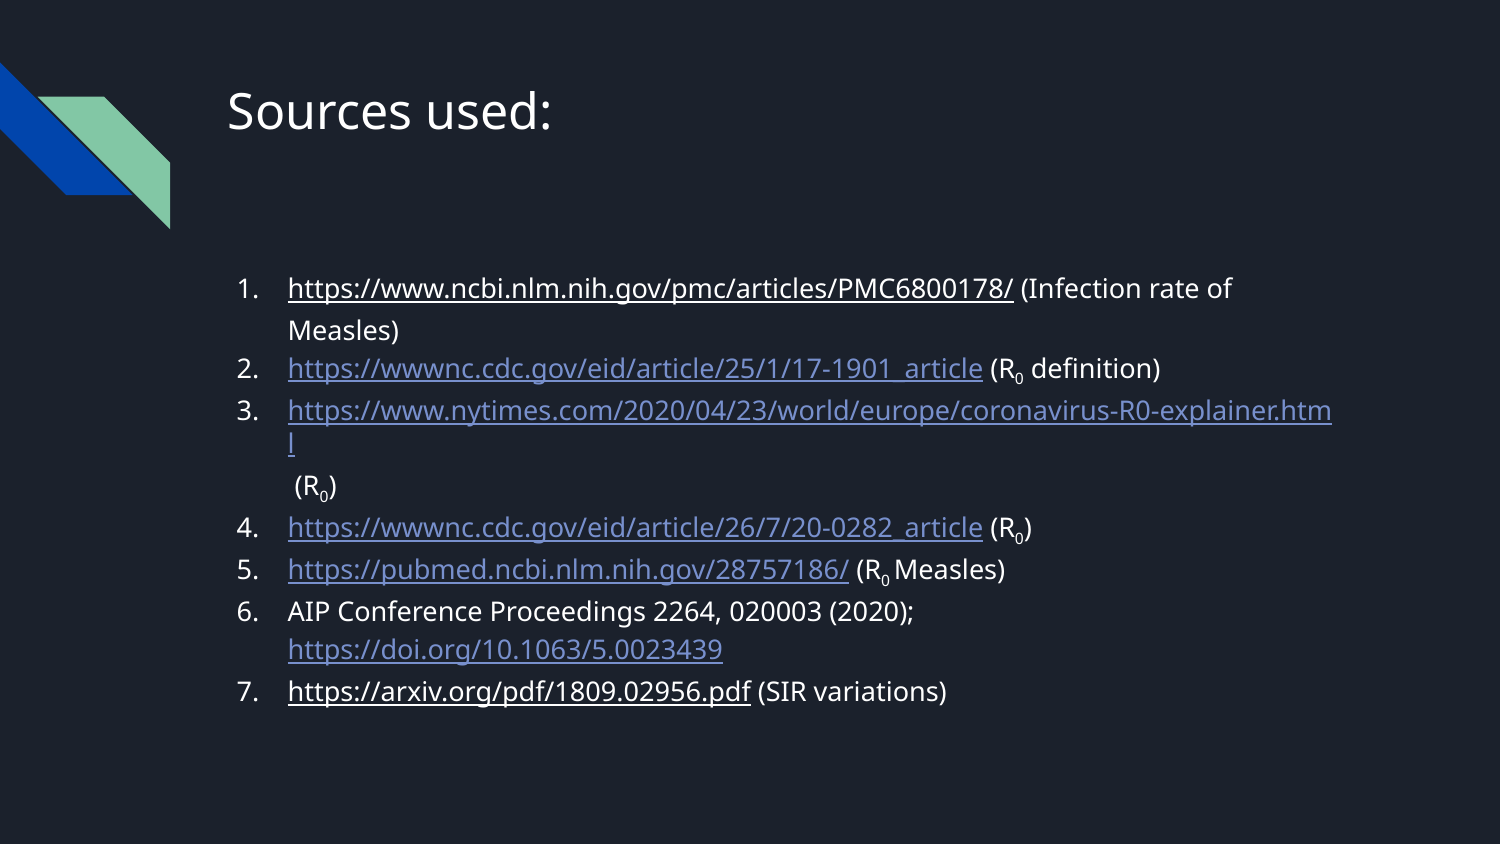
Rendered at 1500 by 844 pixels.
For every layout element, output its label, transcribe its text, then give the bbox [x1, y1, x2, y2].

list https://www.ncbi.nlm.nih.gov/pmc/articles/PMC6800178/ (Infection rate of Measles) https://wwwnc.cdc.gov/eid/article/25/1/17-1901_article (R0 definition) https://www.nytimes.com/2020/04/23/world/europe/coronavirus-R0-explainer.html (R0) https://wwwnc.cdc.gov/eid/article/26/7/20-0282_article (R0) https://pubmed.ncbi.nlm.nih.gov/28757186/ (R0 Measles) AIP Conference Proceedings 2264, 020003 (2020); https://doi.org/10.1063/5.0023439 https://arxiv.org/pdf/1809.02956.pdf (SIR variations) [197, 251, 1353, 729]
title Sources used: [212, 64, 1368, 215]
